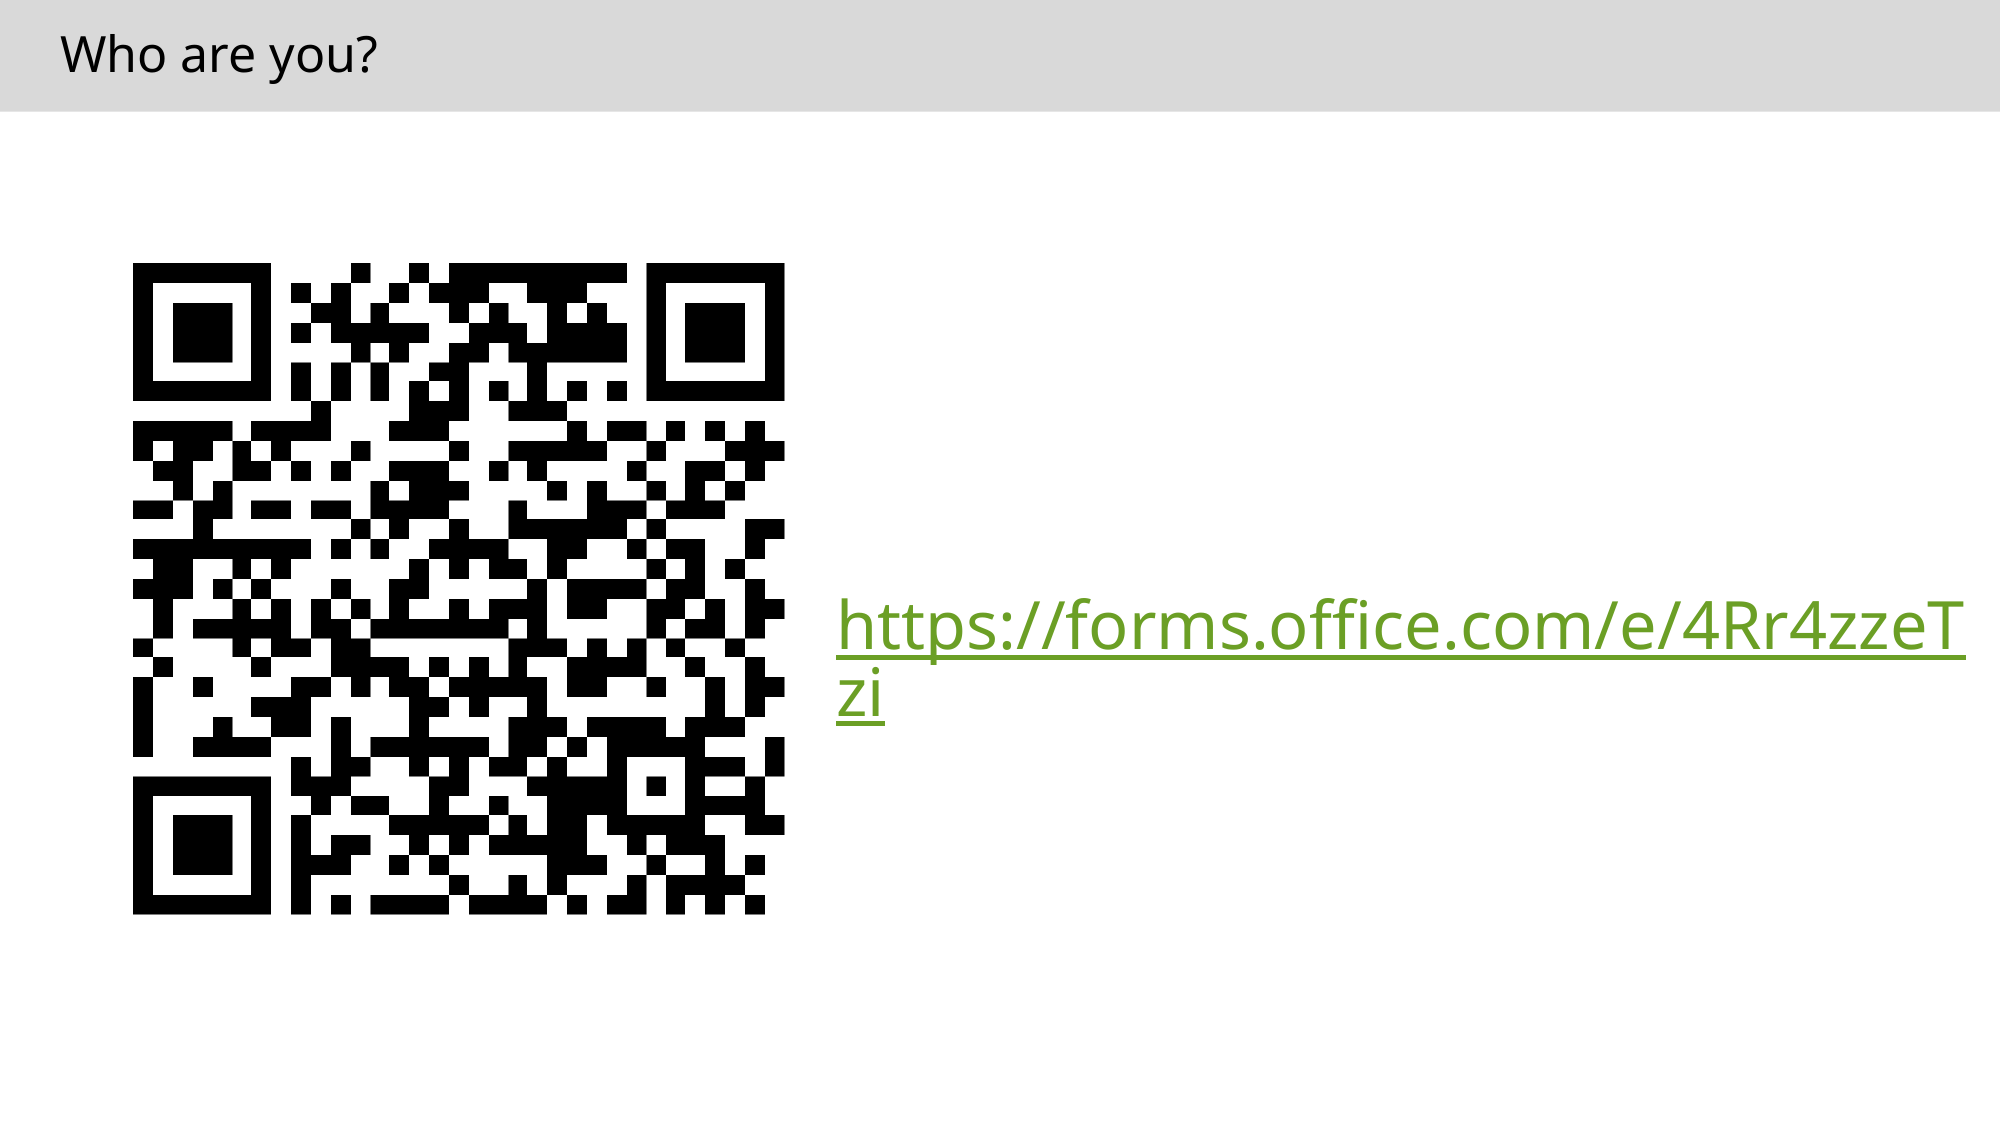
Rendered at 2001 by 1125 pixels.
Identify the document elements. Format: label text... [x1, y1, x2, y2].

picture [113, 243, 803, 933]
text_box https://forms.office.com/e/4Rr4zzeTzi [821, 575, 2000, 682]
title Who are you? [0, 0, 2000, 112]
